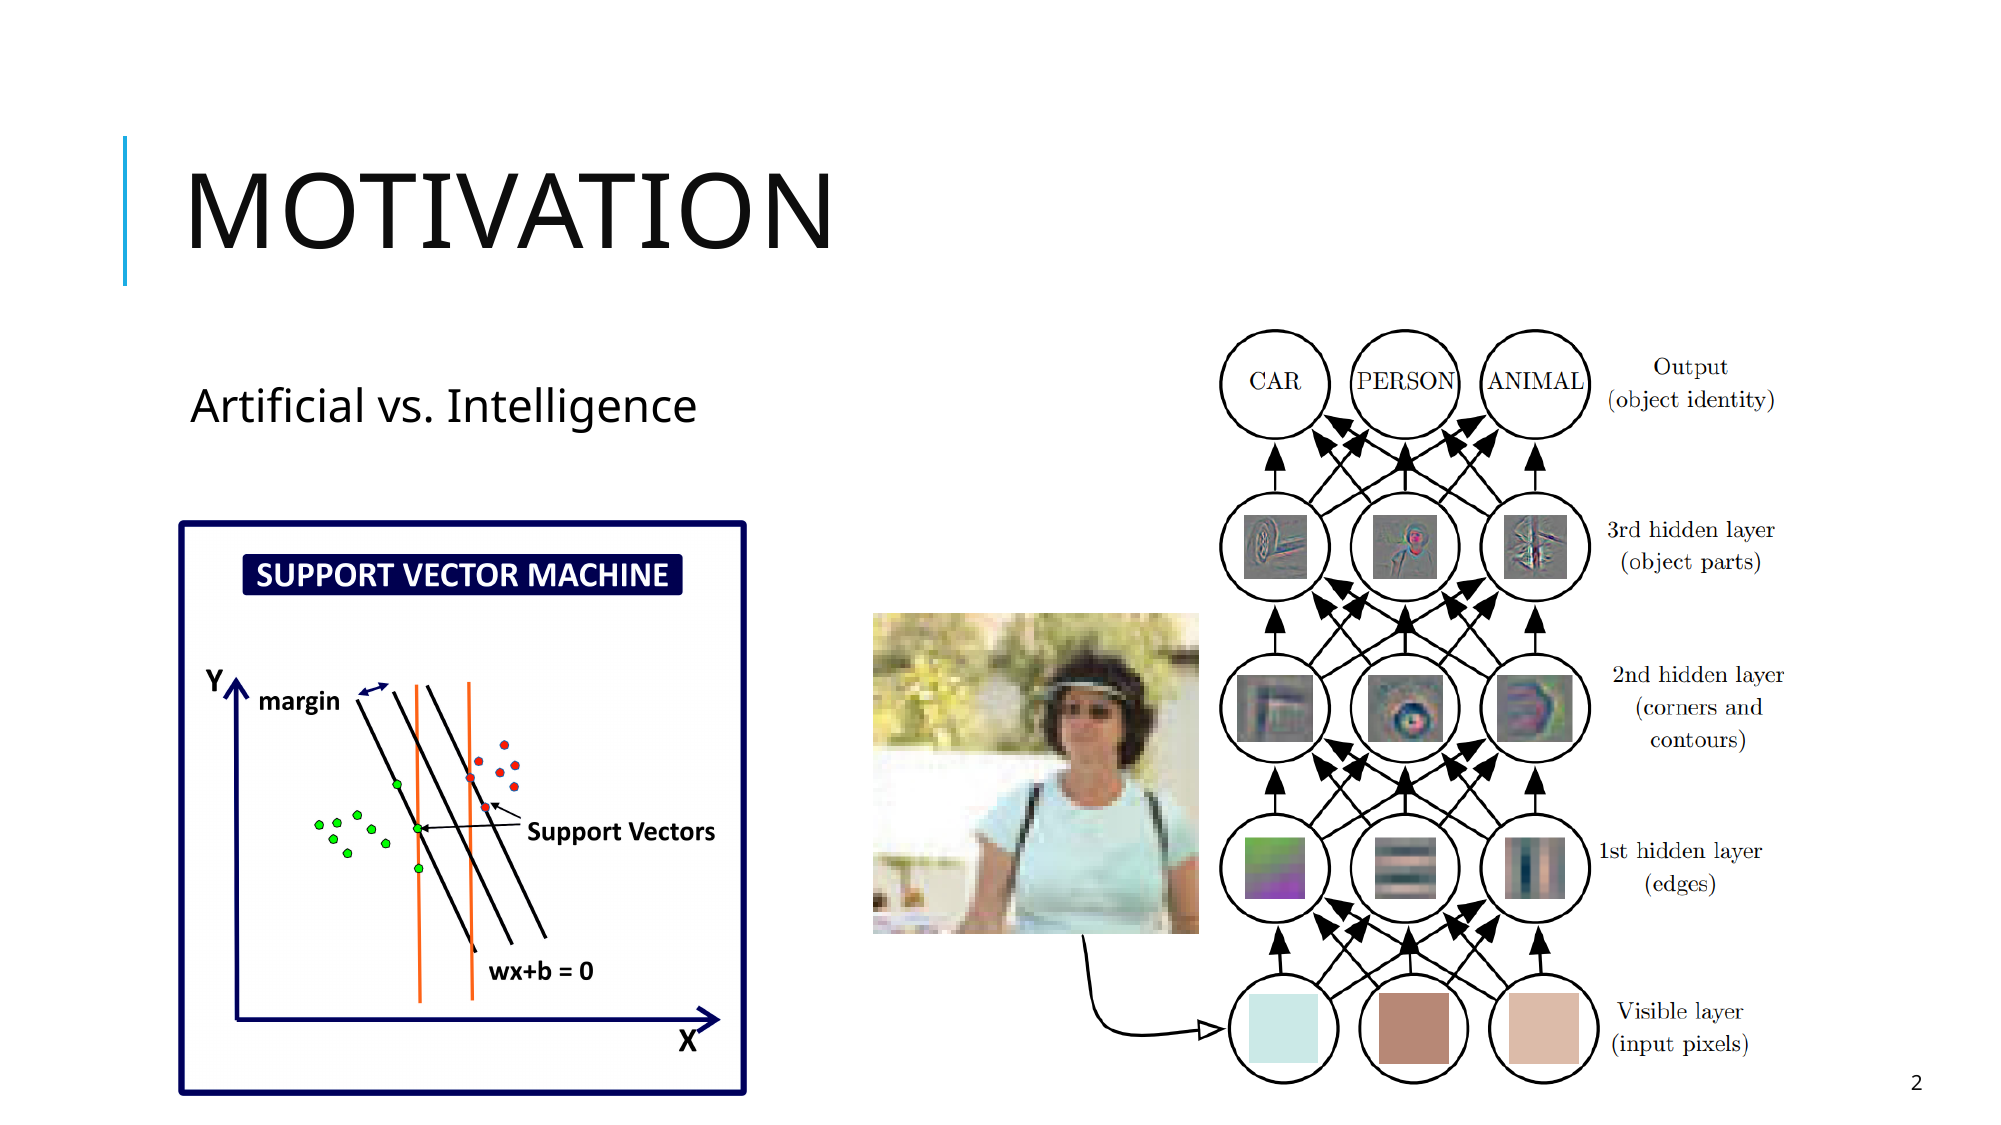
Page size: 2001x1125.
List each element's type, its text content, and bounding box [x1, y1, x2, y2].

list Artificial vs. Intelligence [168, 375, 836, 1035]
picture [178, 520, 747, 1096]
slide_number 2 [1777, 1061, 1938, 1107]
title Motivation [168, 96, 1763, 342]
picture [843, 314, 1822, 1096]
